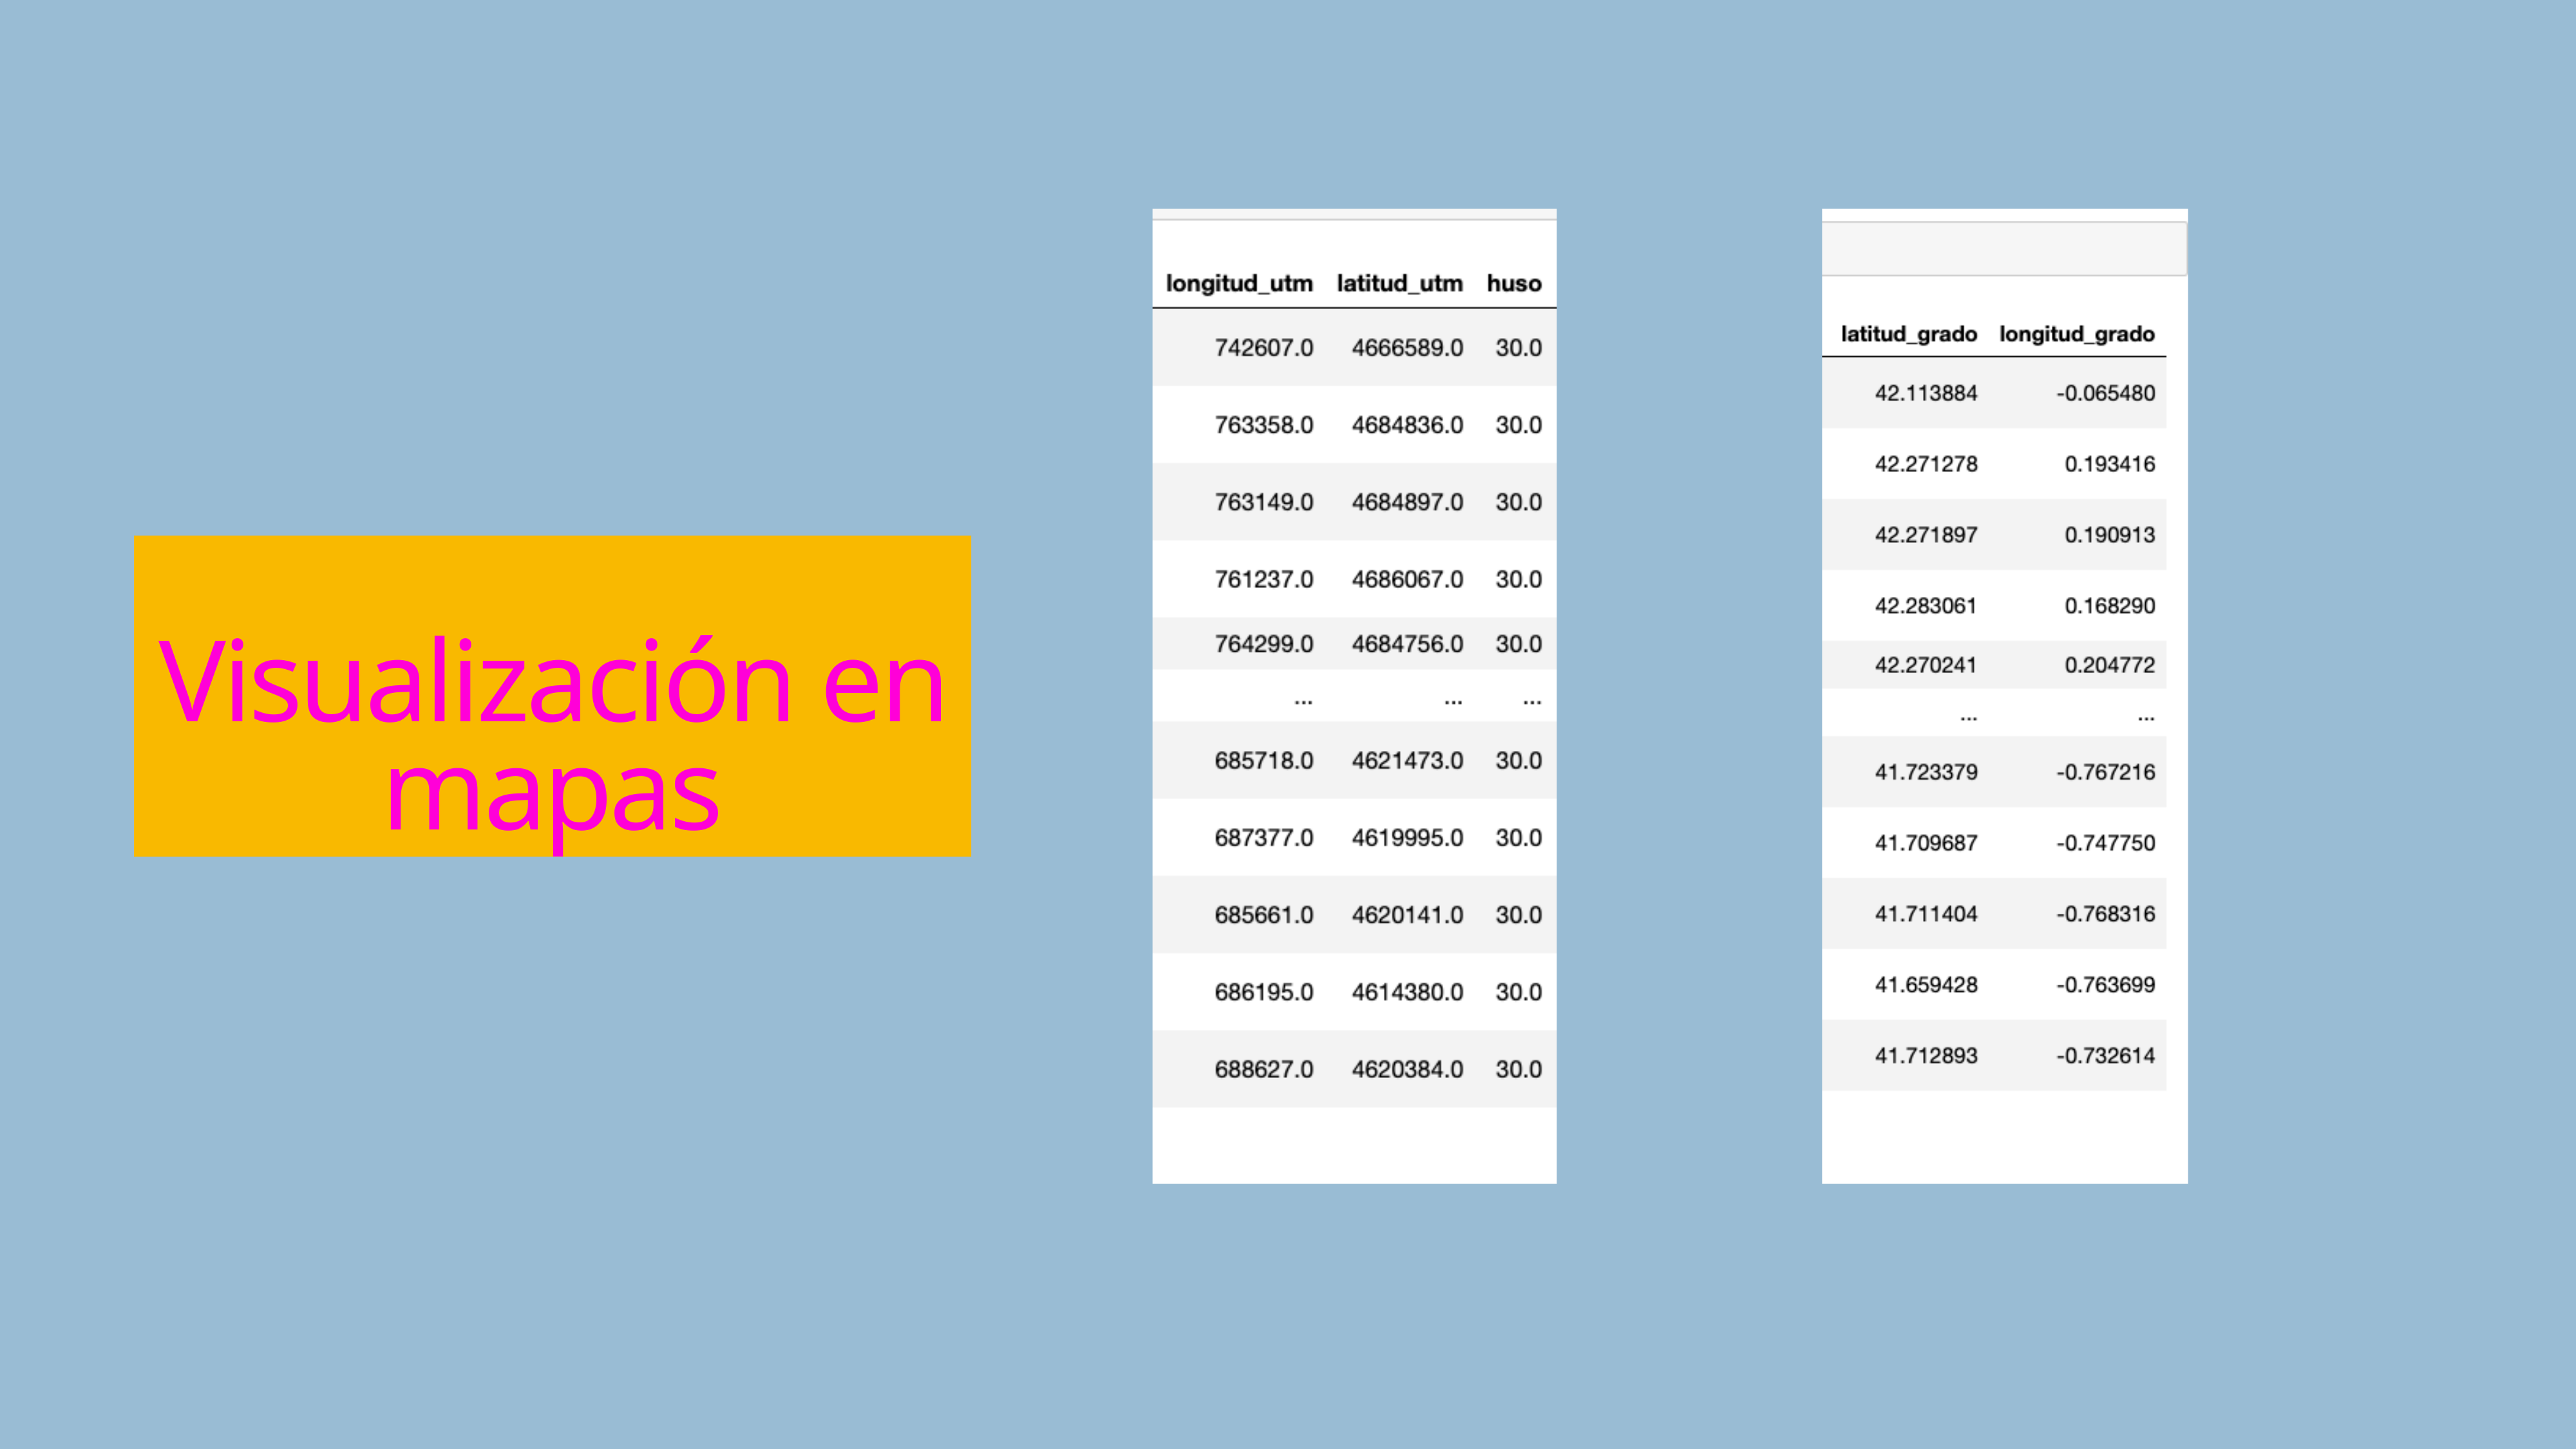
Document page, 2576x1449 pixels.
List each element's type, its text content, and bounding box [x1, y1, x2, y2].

text_box Visualización en mapas [134, 535, 972, 857]
picture [1152, 209, 1557, 1184]
picture [1822, 209, 2188, 1184]
